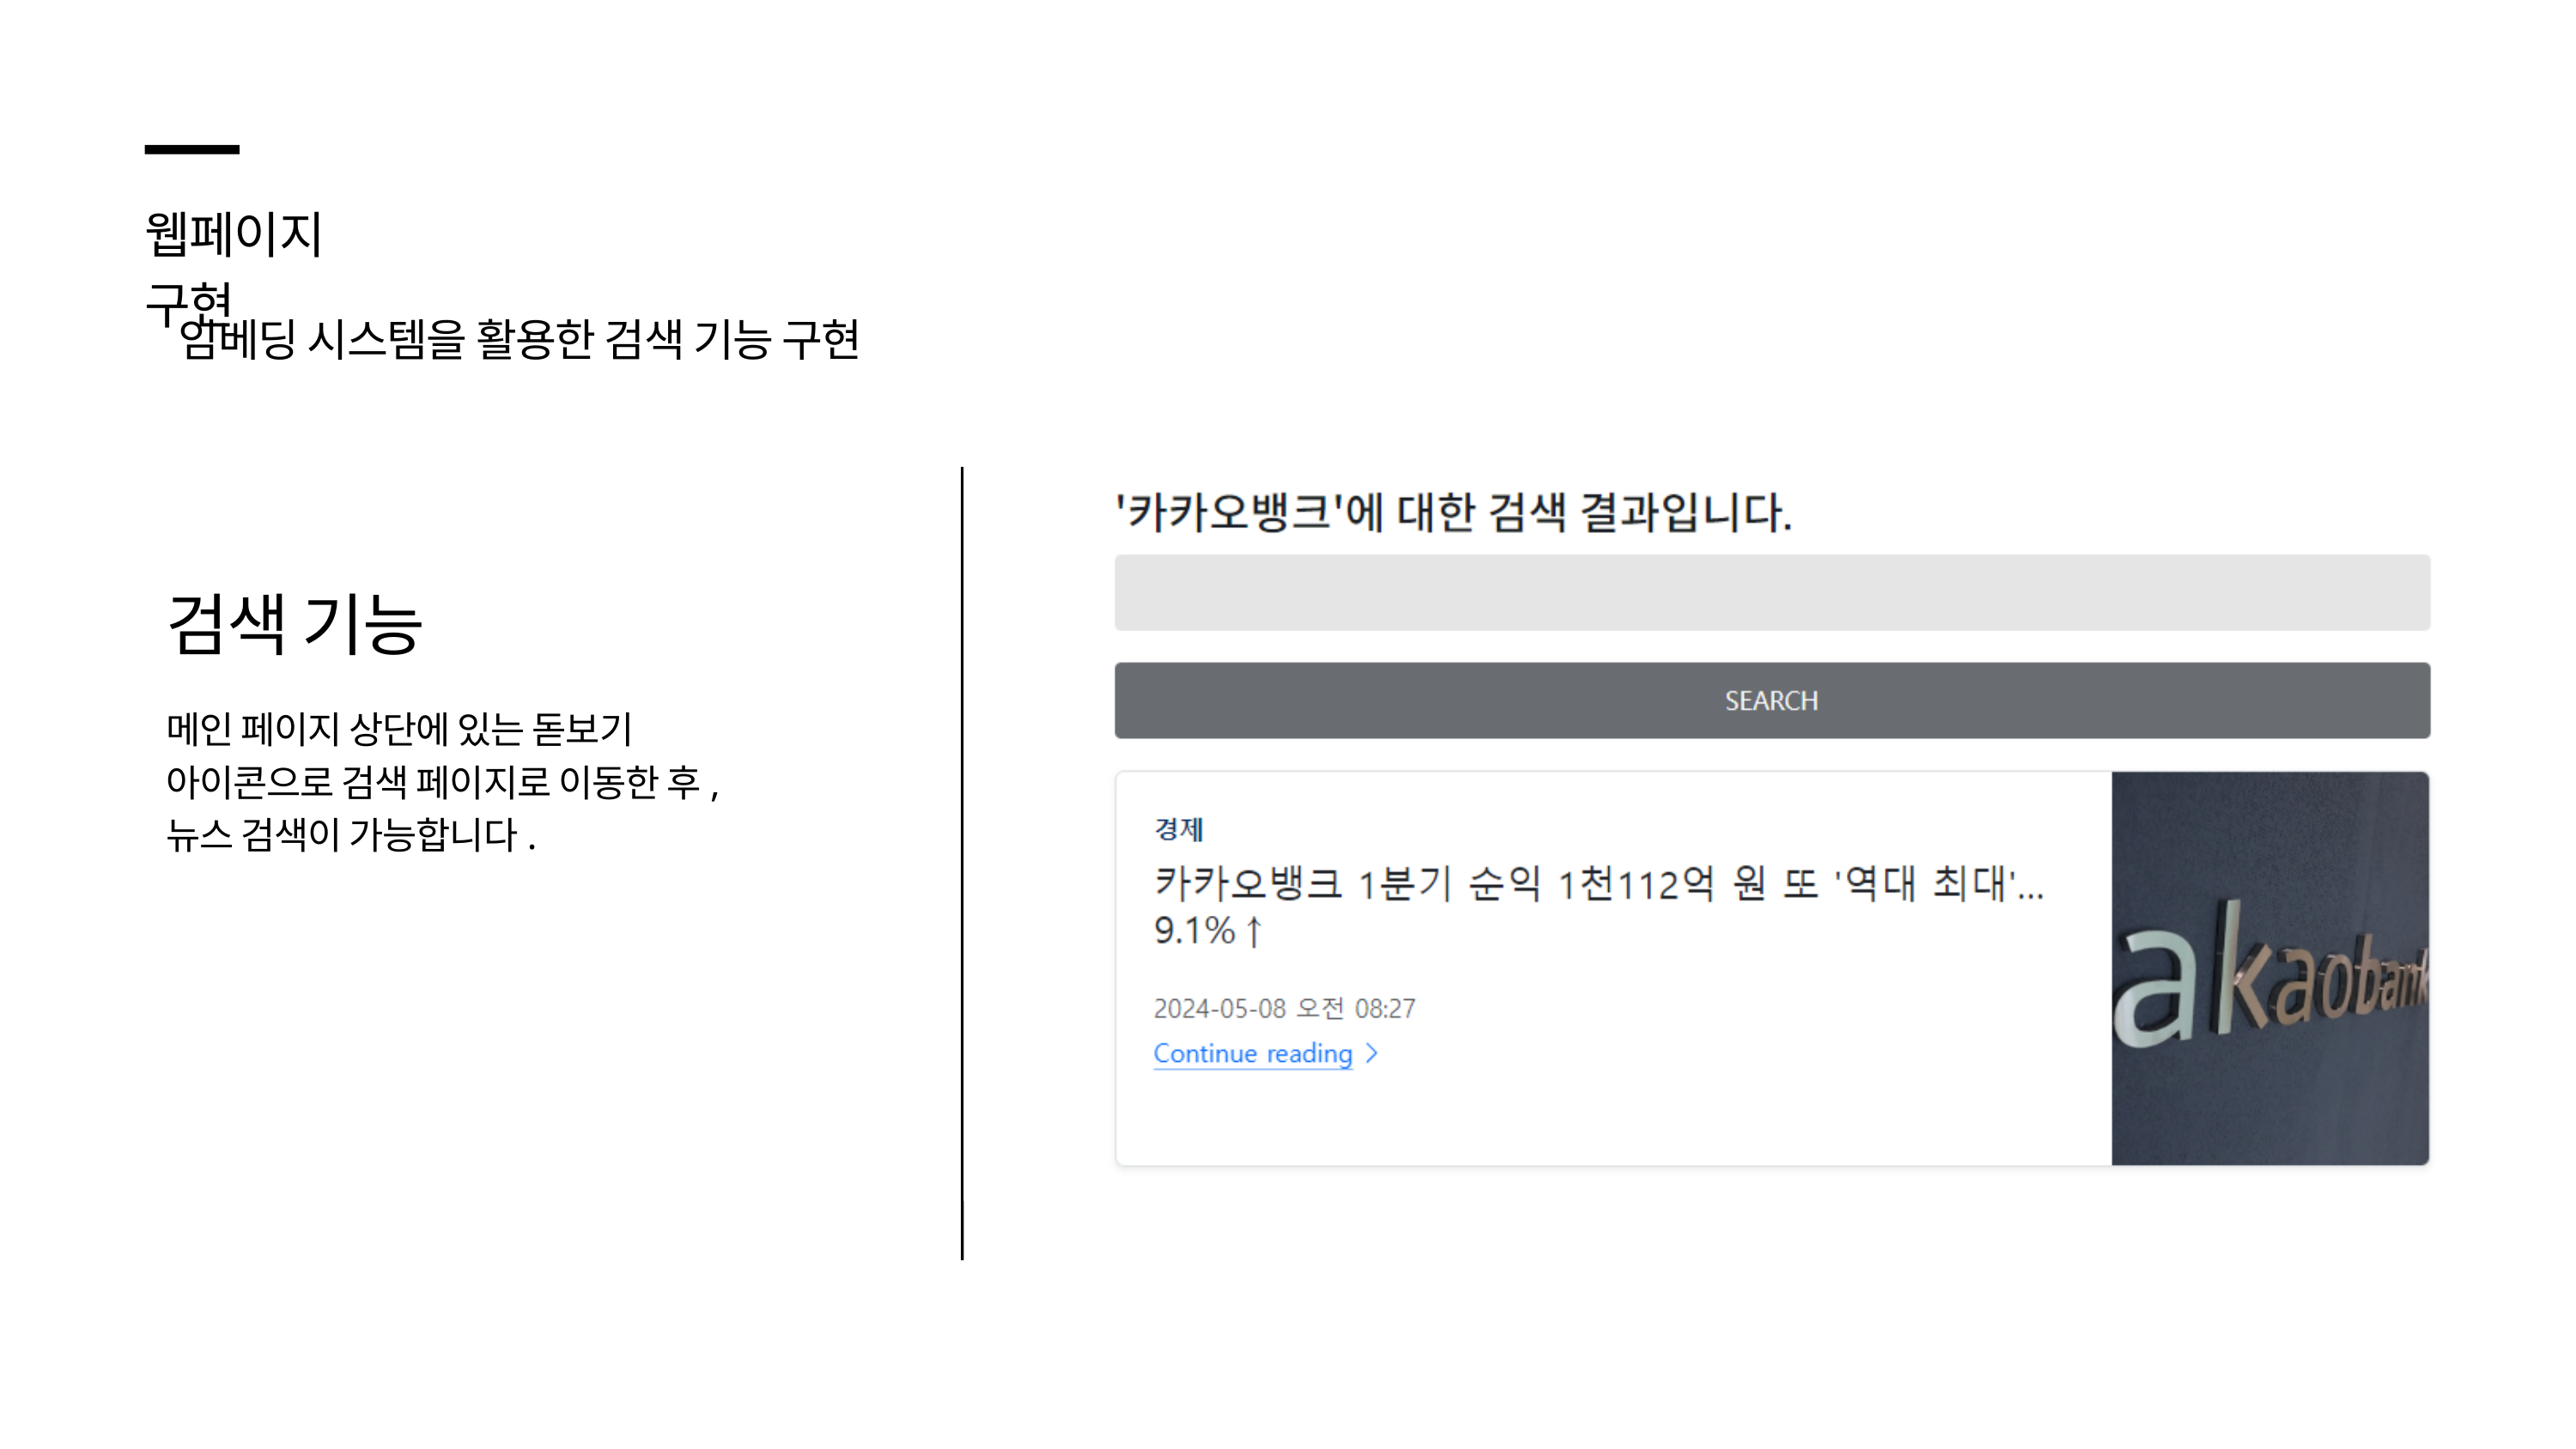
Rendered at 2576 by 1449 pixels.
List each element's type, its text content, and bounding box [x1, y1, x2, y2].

text_box [1093, 466, 2444, 1186]
text_box 메인 페이지 상단에 있는 돋보기 아이콘으로 검색 페이지로 이동한 후, 뉴스 검색이 가능합니다. [166, 699, 896, 858]
text_box 임베딩 시스템을 활용한 검색 기능 구현 [178, 302, 2009, 366]
text_box 검색 기능 [166, 568, 768, 664]
text_box 웹페이지 구현 [144, 193, 424, 334]
